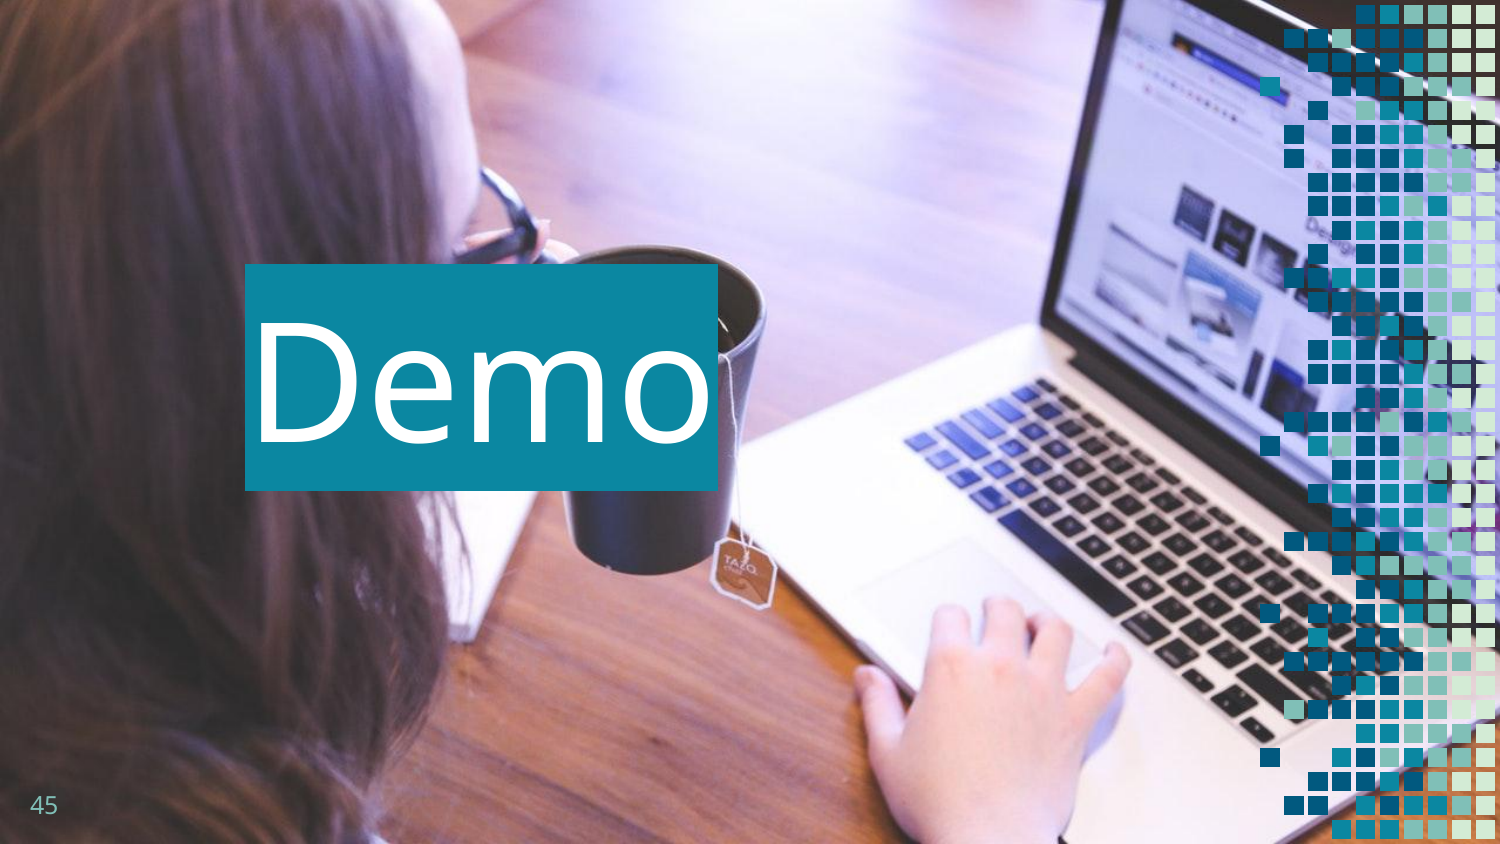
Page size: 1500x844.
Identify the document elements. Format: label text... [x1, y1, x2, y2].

title Demo [0, 260, 964, 791]
picture [0, 0, 1500, 844]
slide_number 45 [15, 791, 105, 839]
